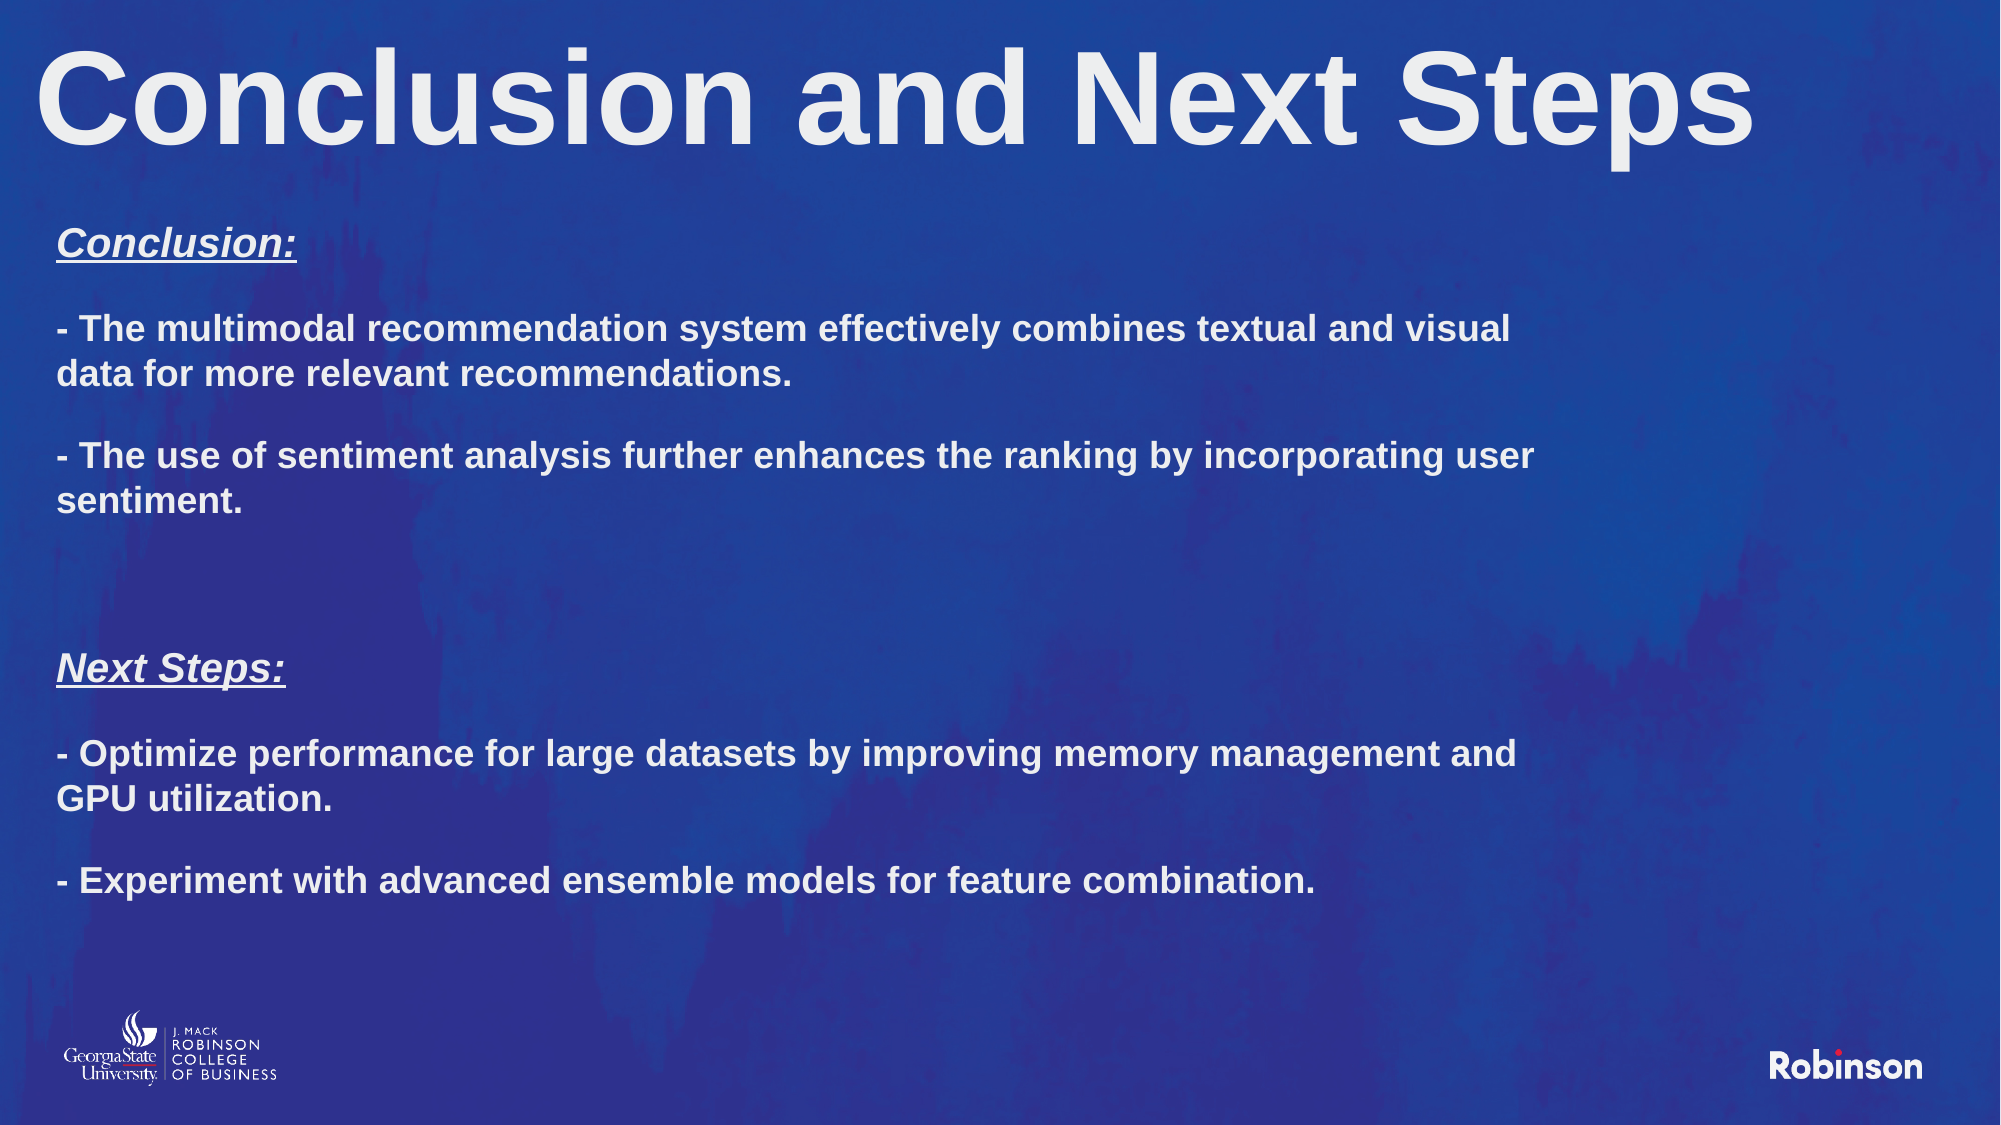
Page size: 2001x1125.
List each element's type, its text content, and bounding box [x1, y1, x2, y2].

picture [0, 0, 2001, 1125]
subtitle Conclusion: - The multimodal recommendation system effectively combines textual and visual data for more relevant recommendations. - The use of sentiment analysis further enhances the ranking by incorporating user sentiment. Next Steps: - Optimize performance for large datasets by improving memory management and GPU utilization. - Experiment with advanced ensemble models for feature combination. [56, 216, 1557, 272]
title Conclusion and Next Steps [34, 0, 2000, 170]
